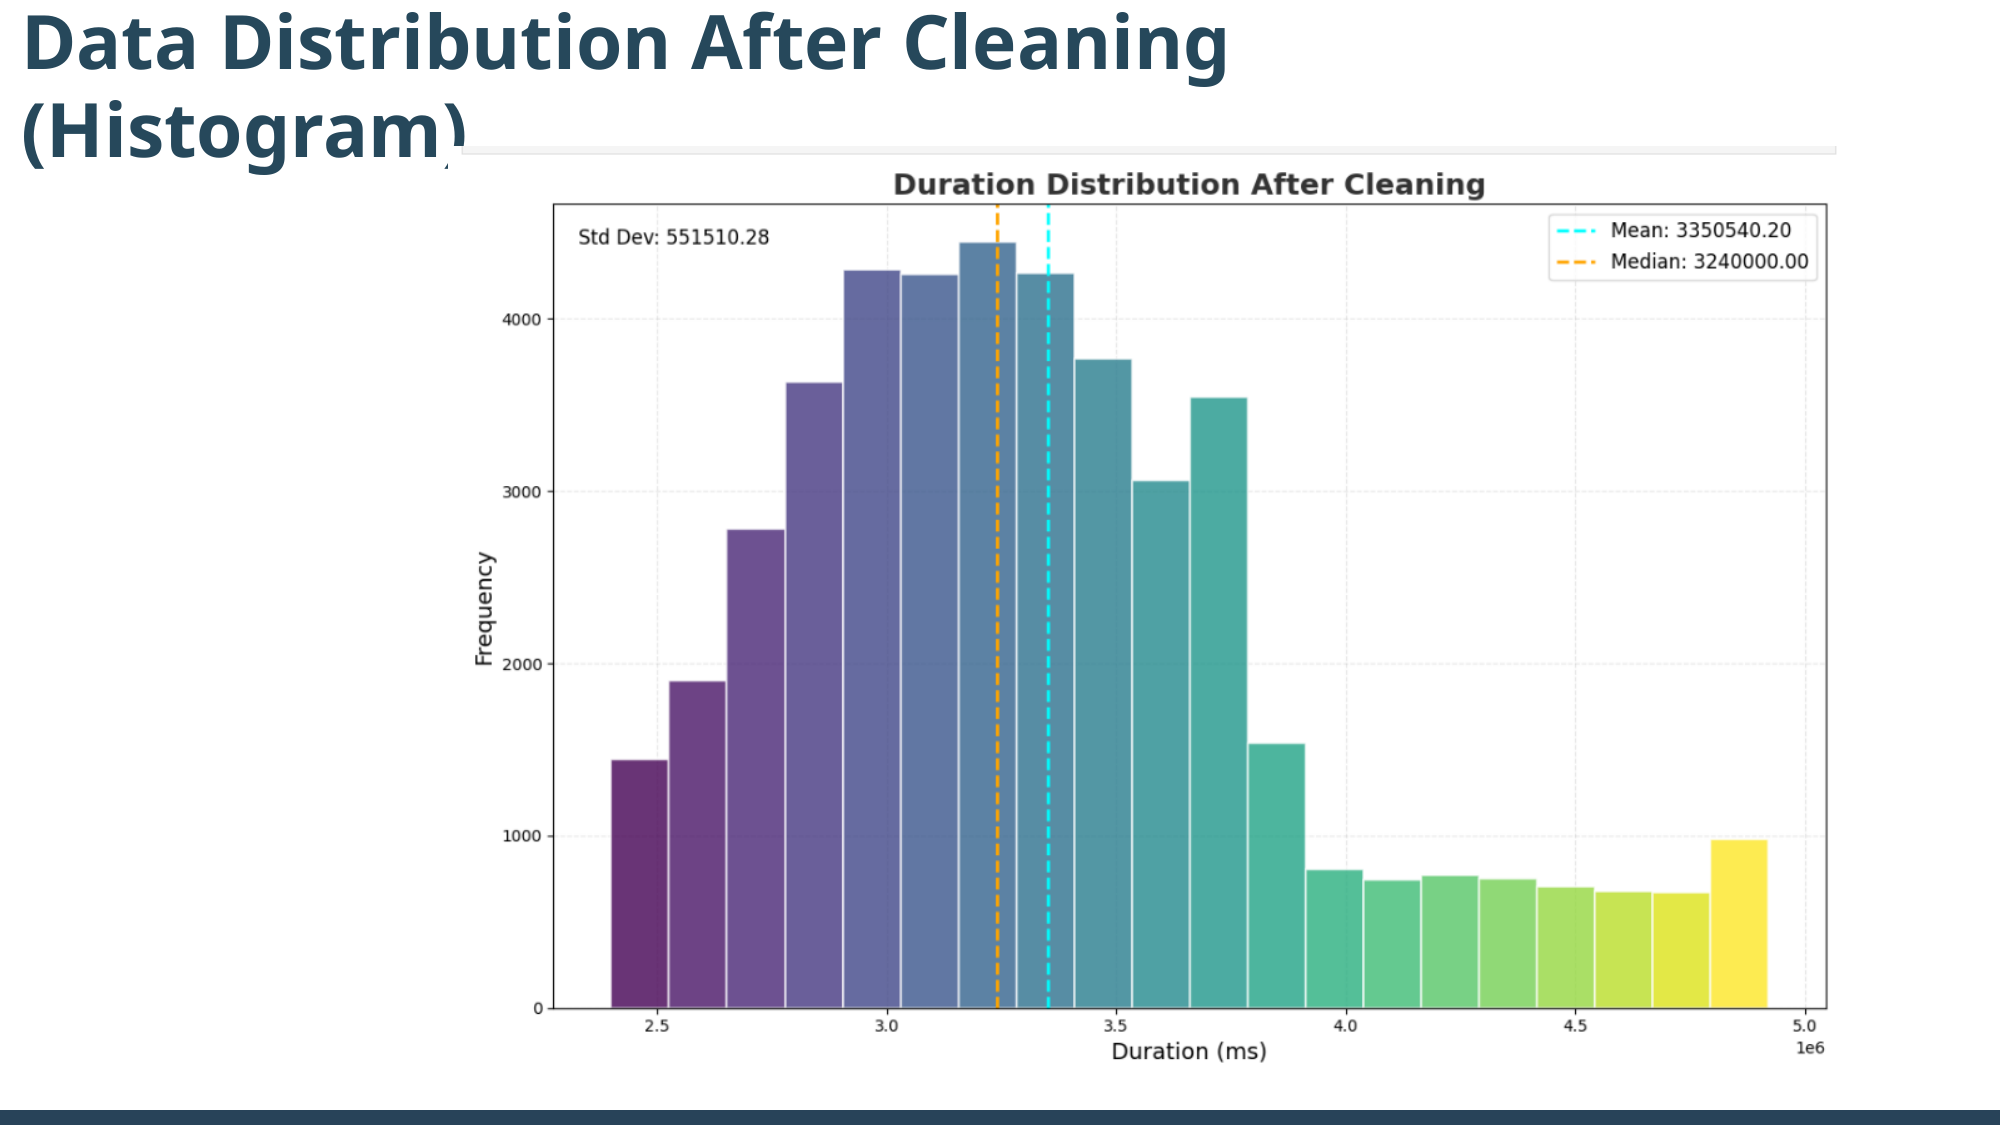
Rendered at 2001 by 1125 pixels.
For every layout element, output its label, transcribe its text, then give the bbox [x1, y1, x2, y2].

picture [448, 146, 1849, 1068]
text_box Data Distribution After Cleaning (Histogram) [21, 0, 1293, 175]
